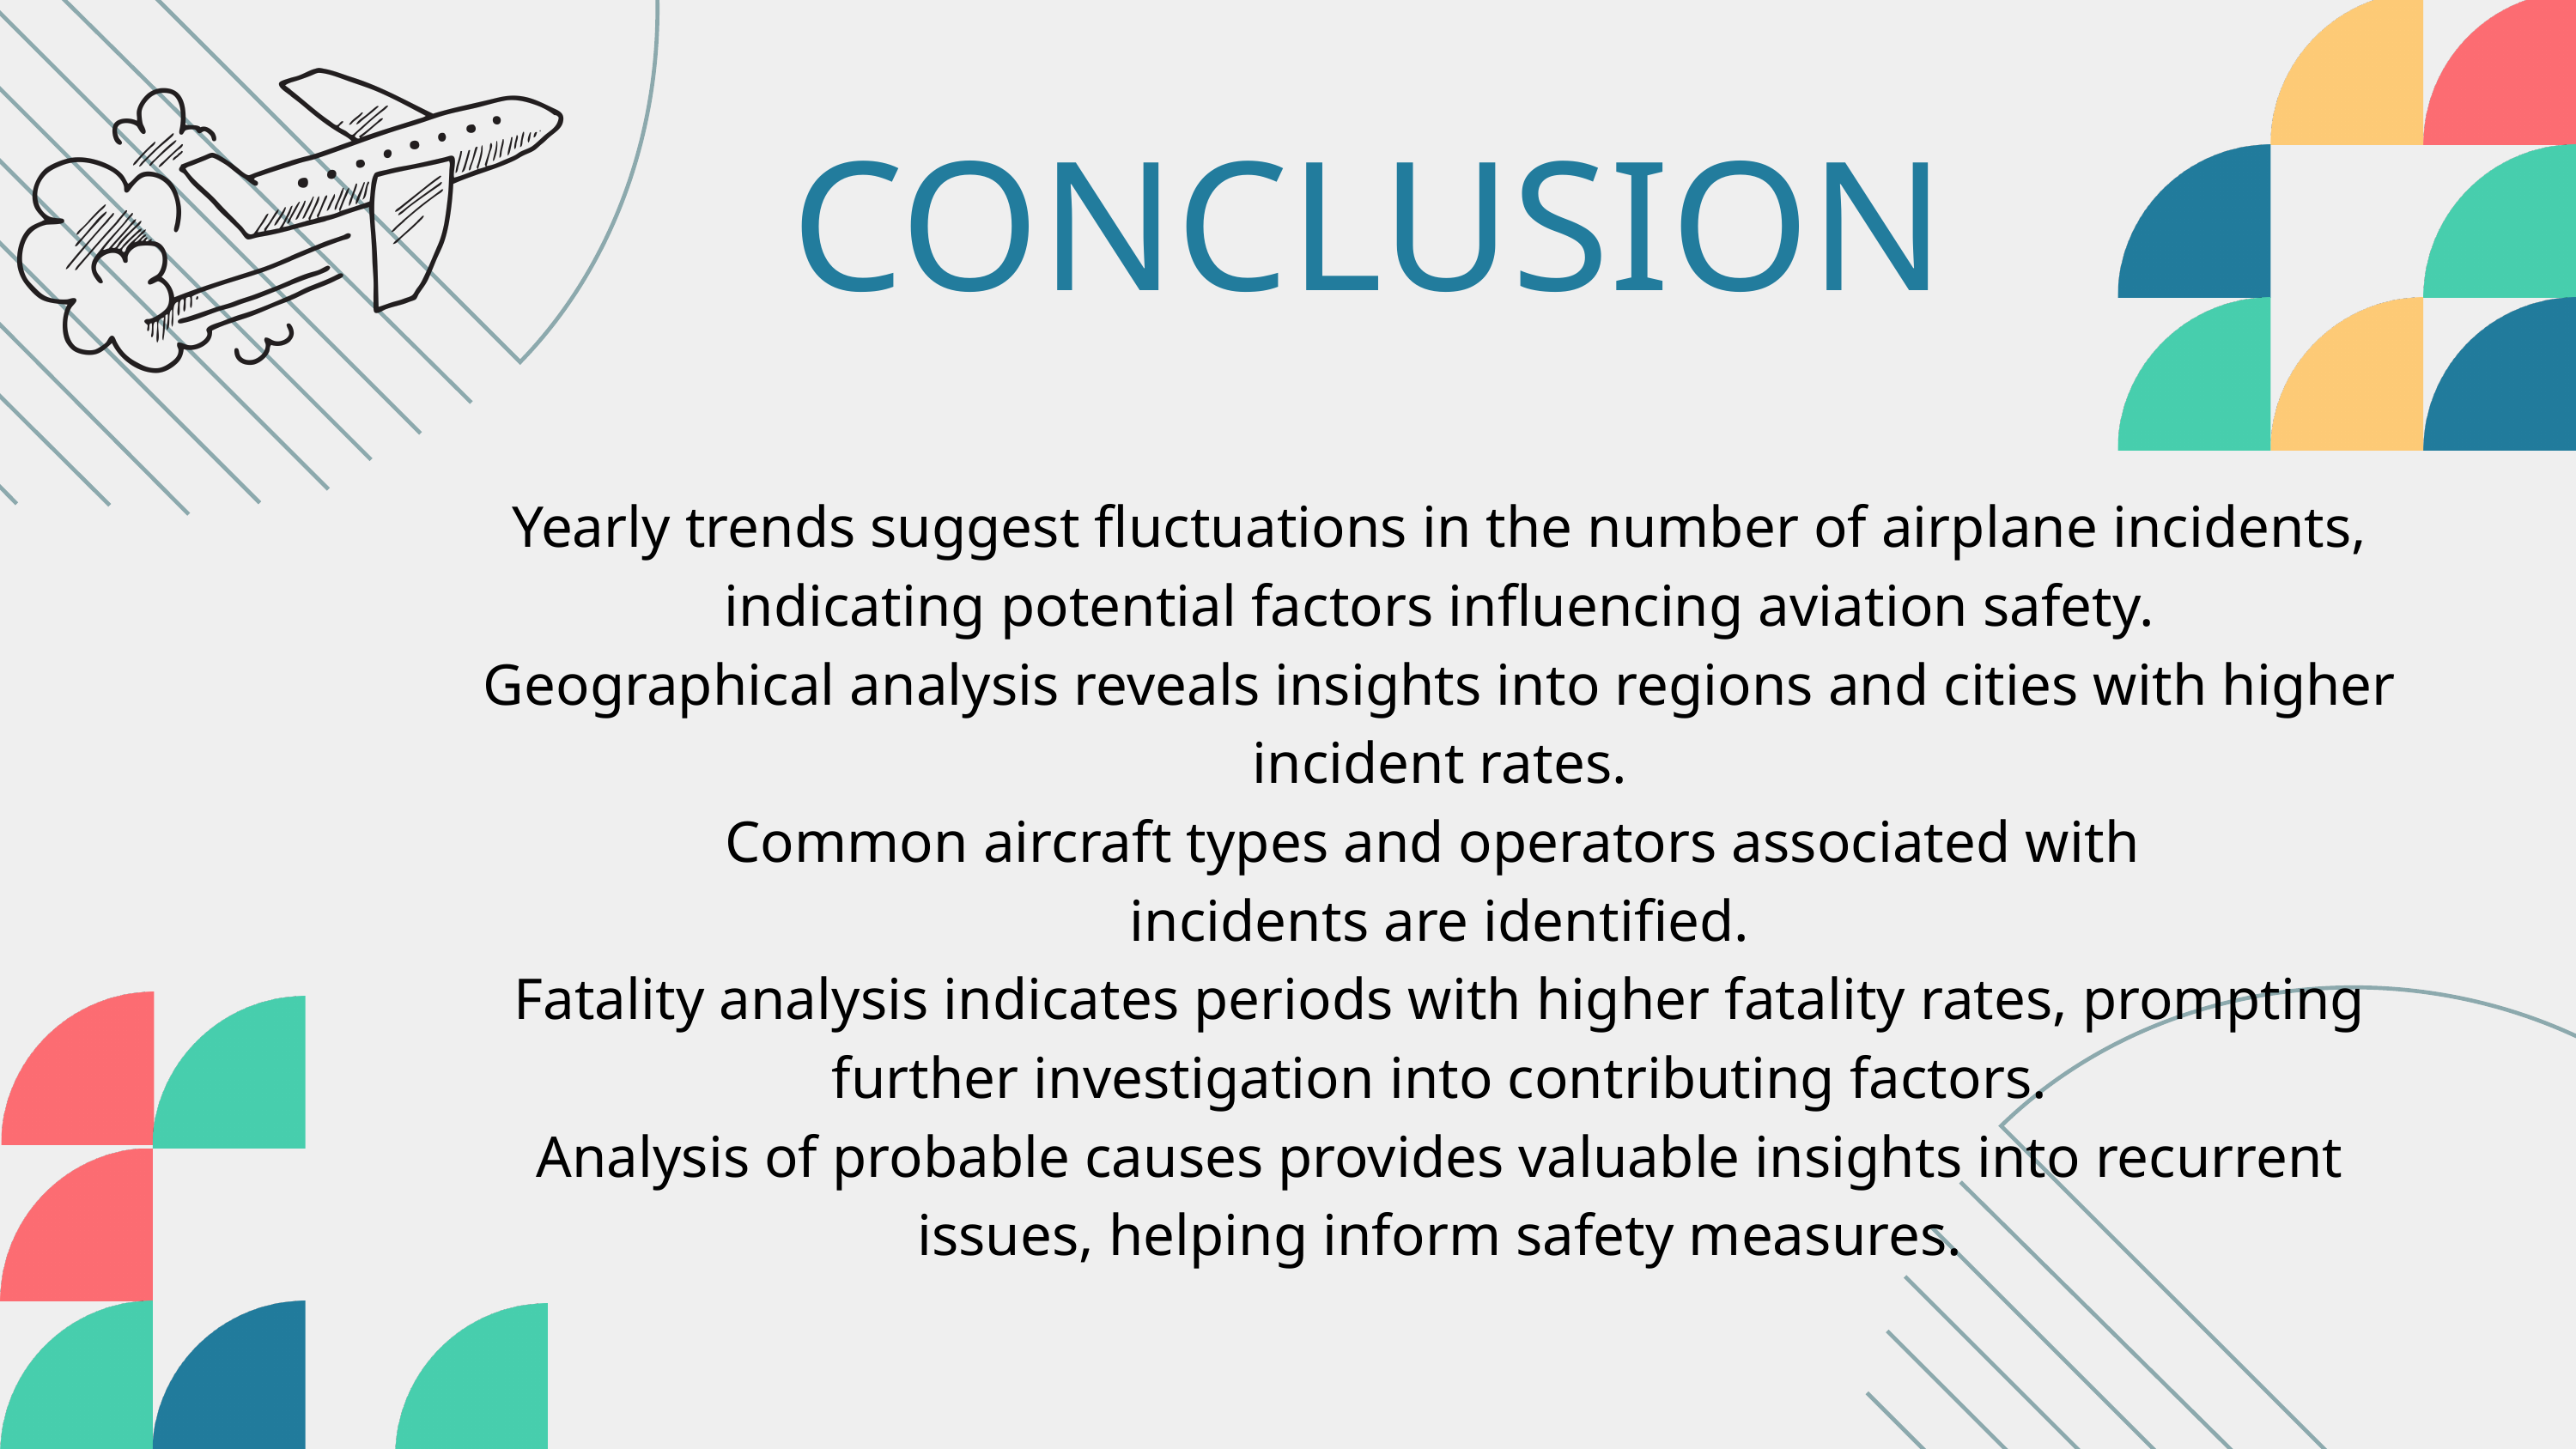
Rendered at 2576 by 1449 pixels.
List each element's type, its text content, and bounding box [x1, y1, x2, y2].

text_box [0, 1300, 152, 1449]
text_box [2025, 1066, 2576, 1449]
text_box [152, 996, 306, 1149]
text_box [152, 1300, 306, 1449]
text_box [0, 1149, 153, 1300]
text_box [395, 1303, 548, 1449]
text_box Yearly trends suggest fluctuations in the number of airplane incidents, indicating potential factors influencing aviation safety. Geographical analysis reveals insights into regions and cities with higher incident rates. Common aircraft types and operators associated with incidents are identified. Fatality analysis indicates periods with higher fatality rates, prompting further investigation into contributing factors. Analysis of probable causes provides valuable insights into recurrent issues, helping inform safety measures. [464, 479, 2416, 1267]
text_box [2424, 0, 2576, 144]
text_box [16, 74, 565, 373]
text_box [2117, 297, 2271, 451]
text_box [2423, 144, 2576, 297]
text_box [2424, 297, 2576, 451]
text_box [2271, 297, 2424, 451]
text_box [1, 991, 155, 1145]
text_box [0, 0, 851, 67]
text_box CONCLUSION [620, 148, 2117, 327]
text_box [2117, 144, 2271, 297]
text_box [2270, 0, 2424, 145]
